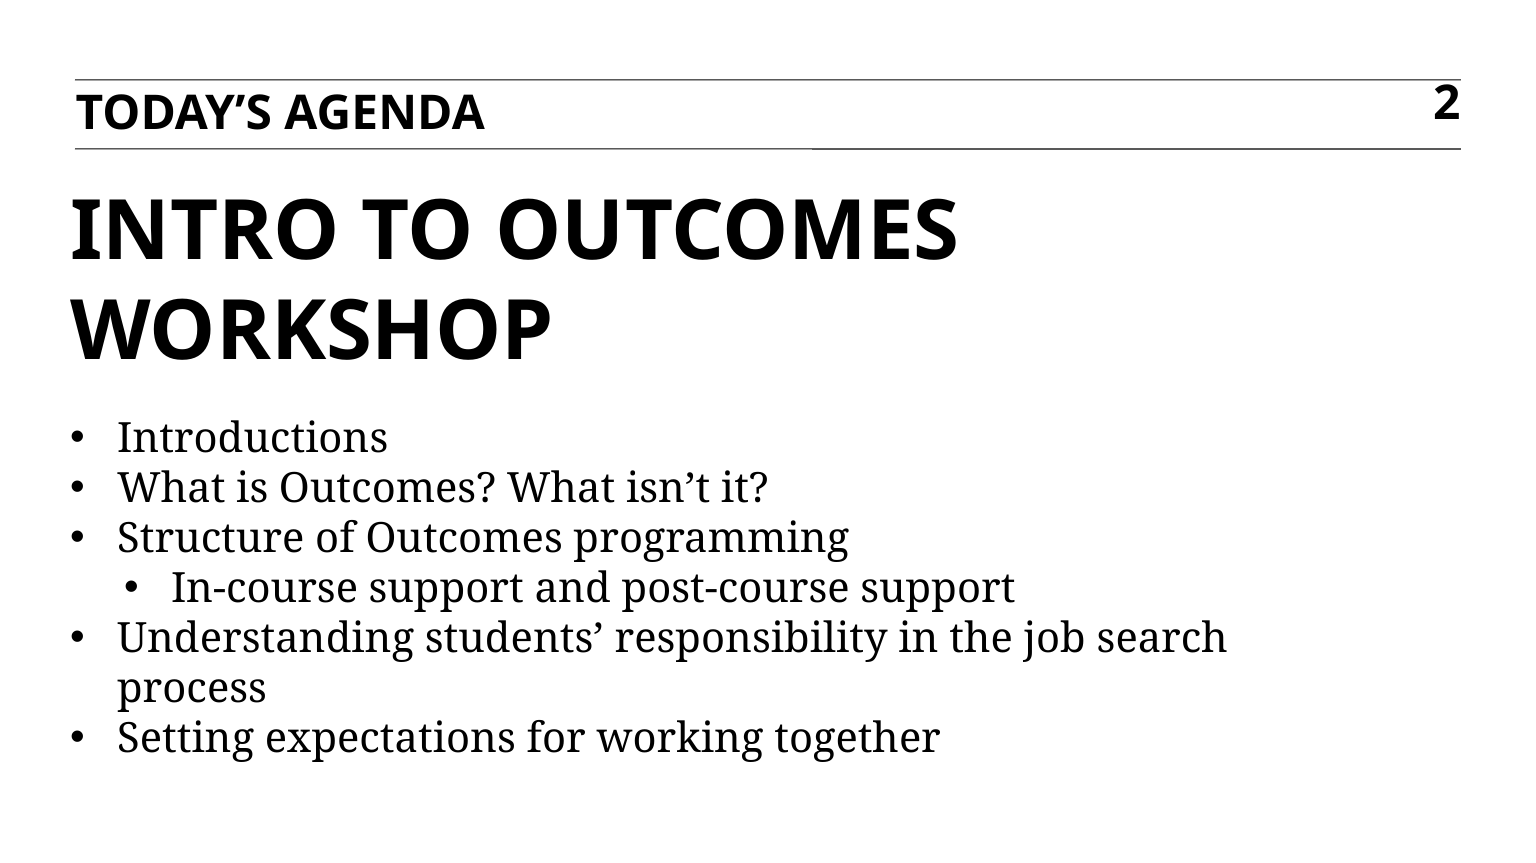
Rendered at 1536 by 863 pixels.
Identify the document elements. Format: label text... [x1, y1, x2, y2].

text_box INTRO TO OUTCOMES WORKSHOP Introductions What is Outcomes? What isn’t it? Structure of Outcomes programming In-course support and post-course support Understanding students’ responsibility in the job search process Setting expectations for working together [55, 168, 1311, 804]
slide_number 2 [1419, 86, 1461, 138]
list TodaY’s Agenda [60, 81, 1231, 132]
